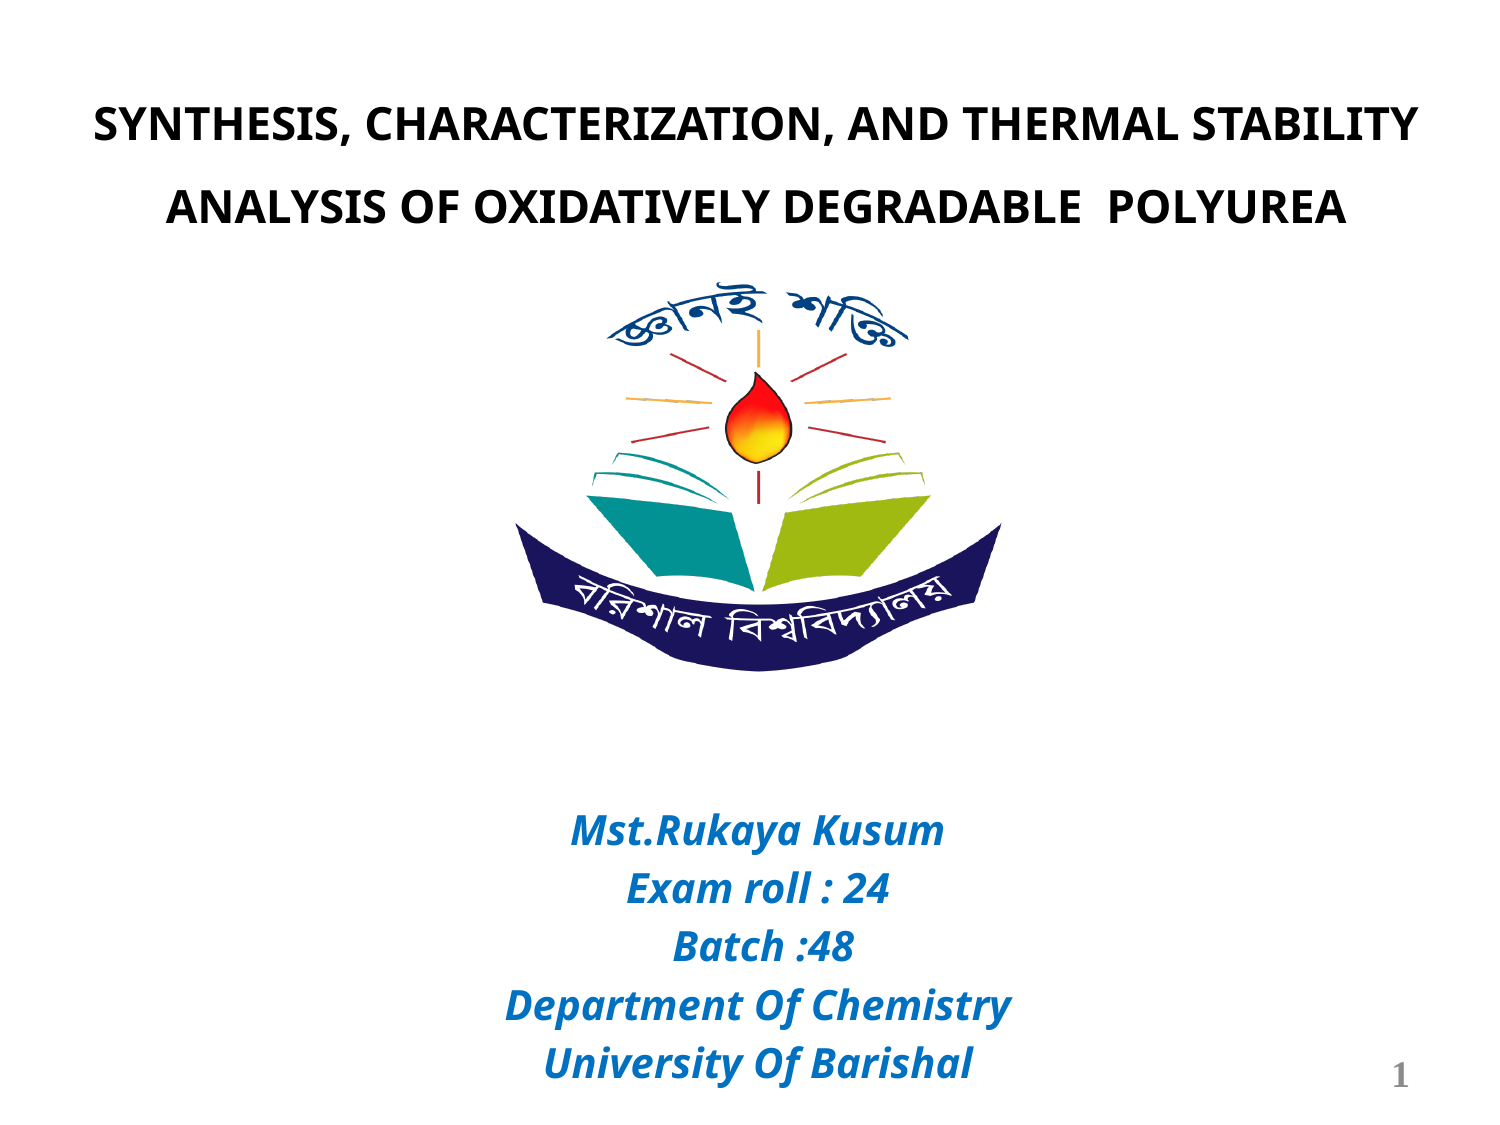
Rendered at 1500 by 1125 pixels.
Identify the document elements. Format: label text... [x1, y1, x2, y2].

title SYNTHESIS, CHARACTERIZATION, AND THERMAL STABILITY ANALYSIS OF OXIDATIVELY DEGRADABLE POLYUREA [50, 24, 1463, 275]
subtitle Mst.Rukaya Kusum Exam roll : 24 Batch :48 Department Of Chemistry University Of Barishal [85, 737, 1430, 1100]
slide_number 1 [1074, 1042, 1425, 1103]
picture [474, 262, 1042, 688]
